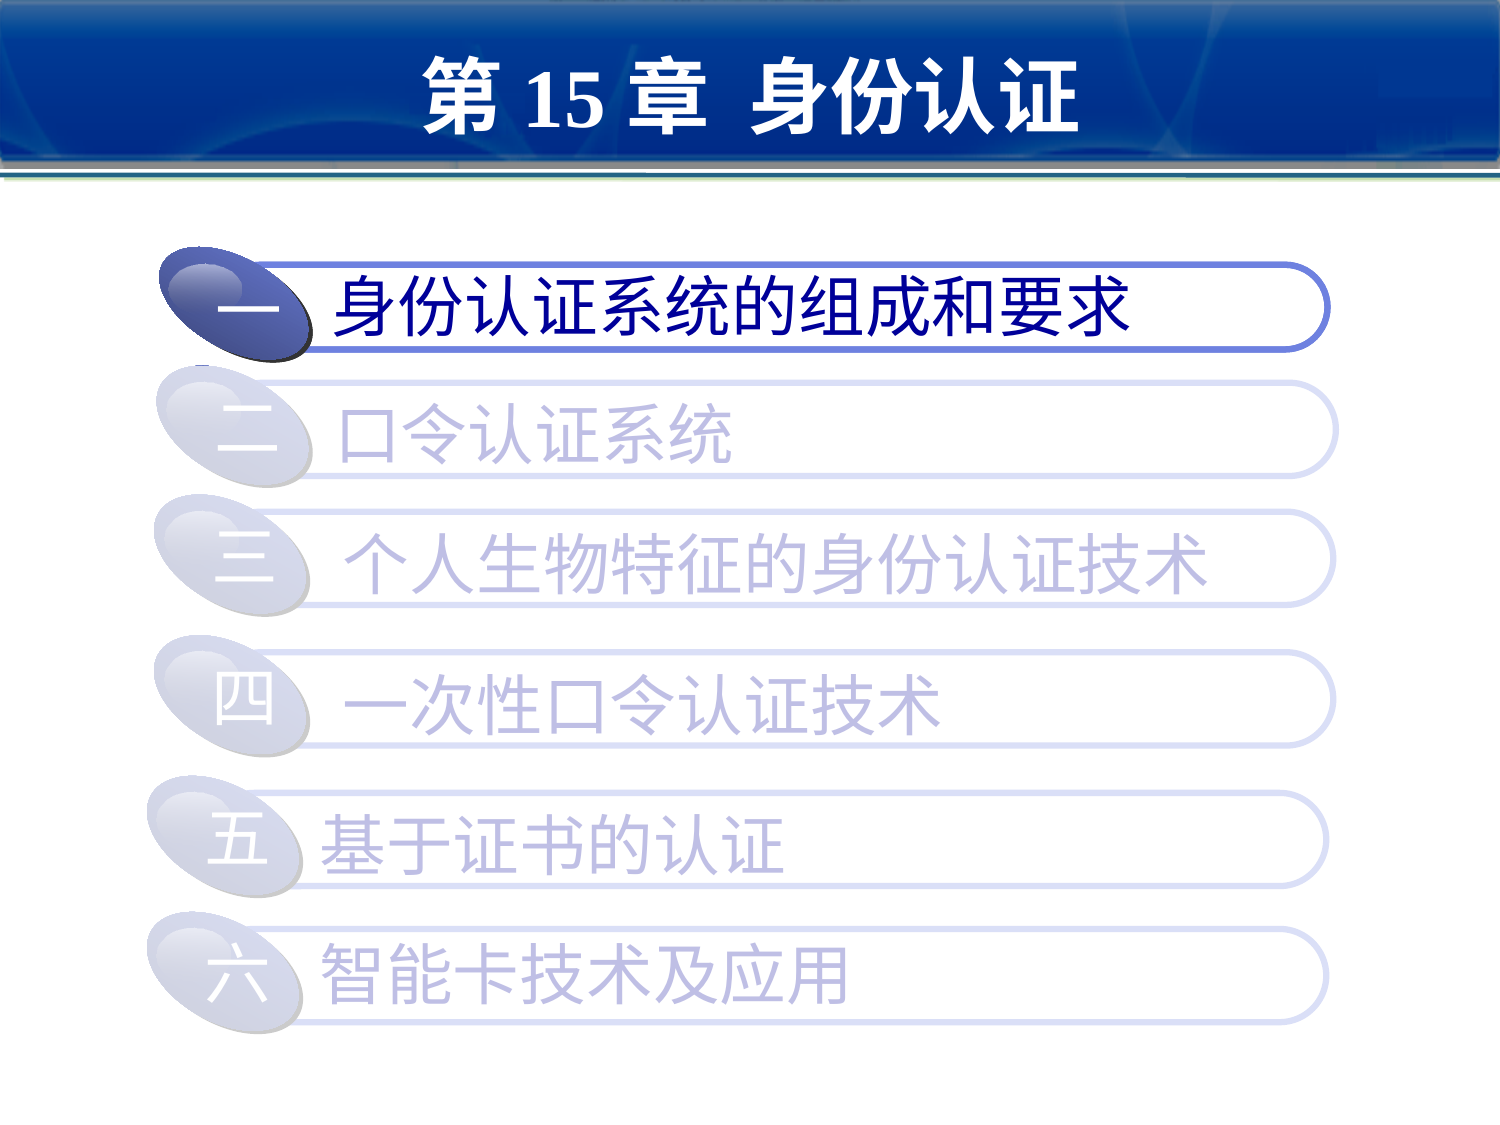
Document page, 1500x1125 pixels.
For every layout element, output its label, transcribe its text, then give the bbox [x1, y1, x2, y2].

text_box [147, 644, 1334, 752]
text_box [149, 374, 1337, 482]
text_box 第15章 身份认证 [0, 0, 1500, 188]
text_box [147, 503, 1334, 608]
text_box [70, 365, 1455, 1125]
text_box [140, 784, 1327, 892]
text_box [152, 257, 1328, 364]
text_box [140, 920, 1327, 1028]
